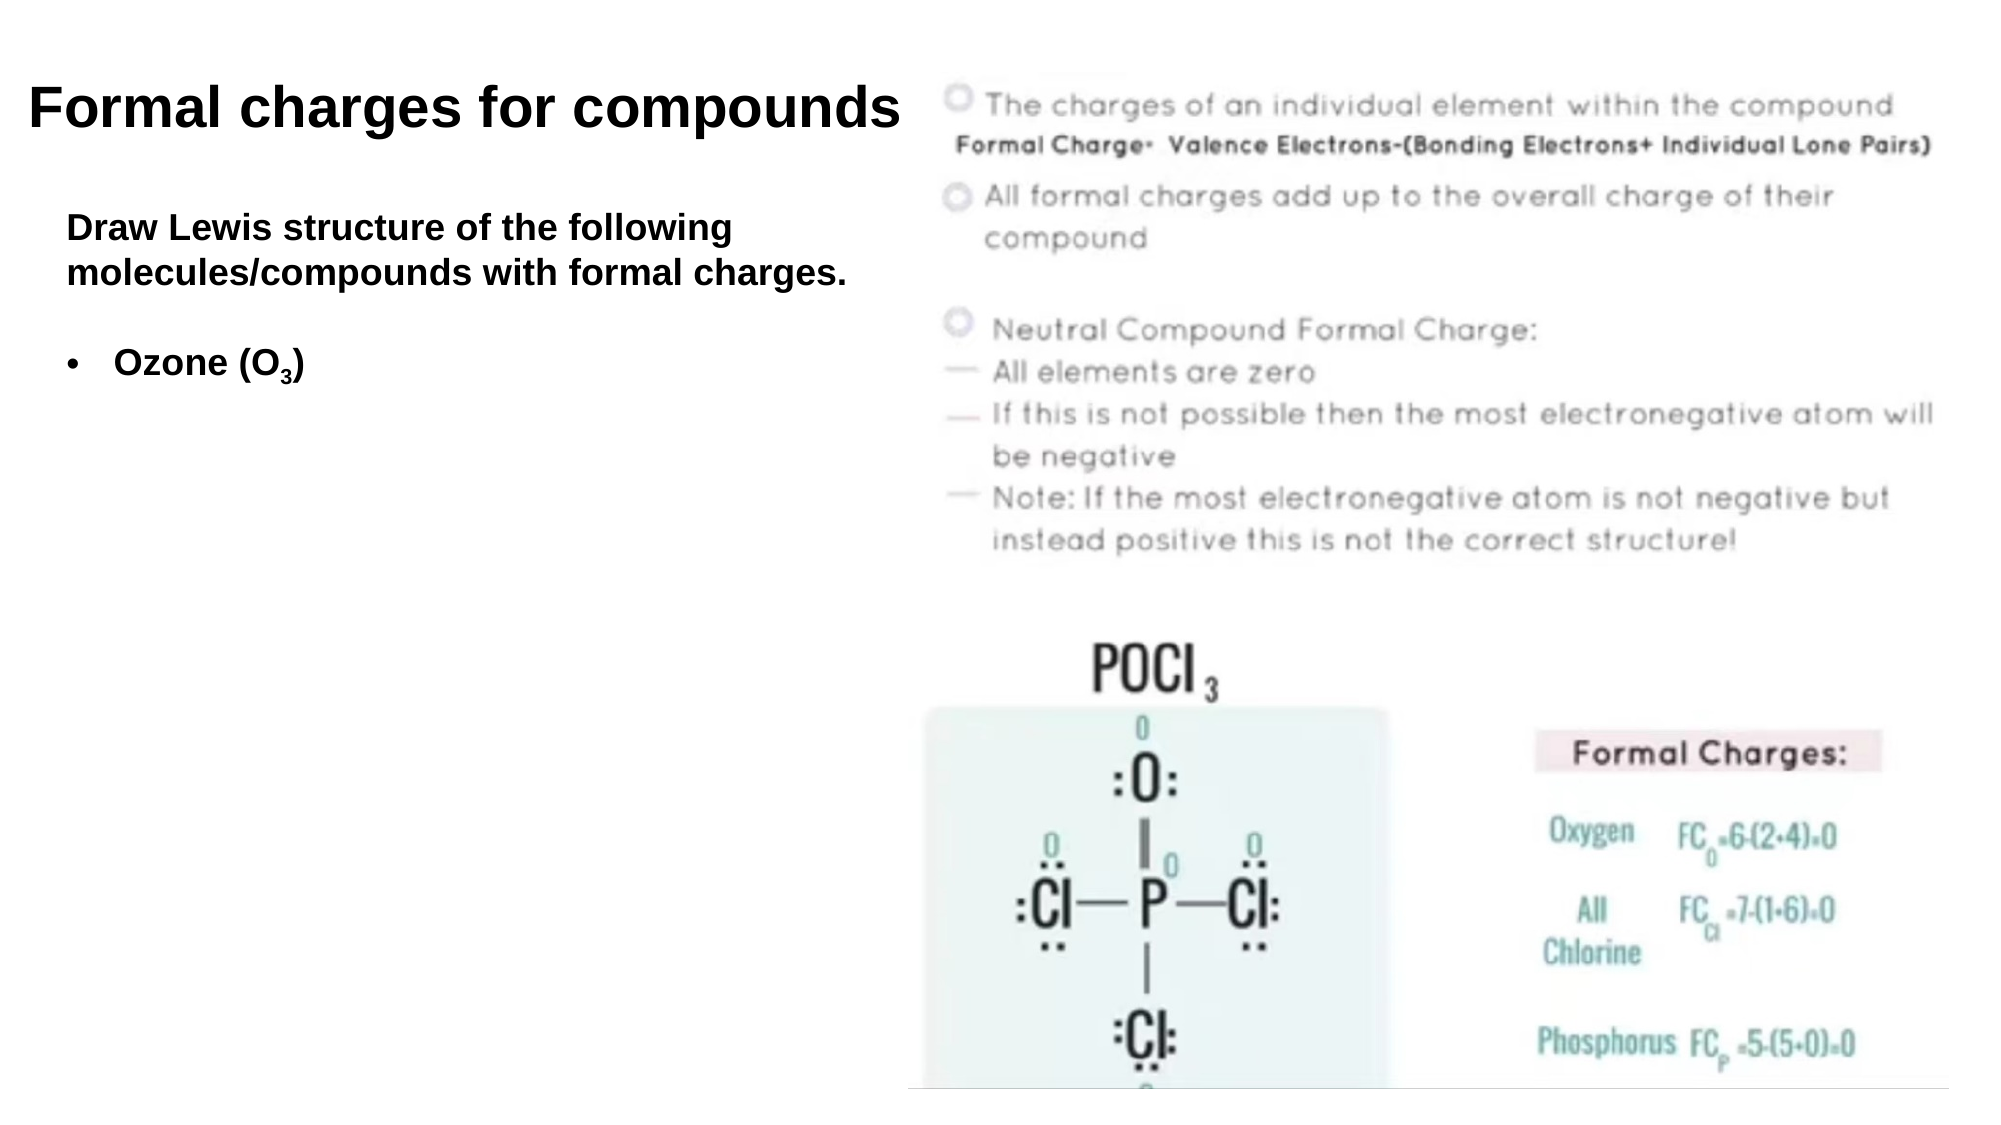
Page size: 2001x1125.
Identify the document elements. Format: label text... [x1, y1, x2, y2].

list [908, 72, 1949, 1089]
text_box Draw Lewis structure of the following molecules/compounds with formal charges. Ozone (O3) [51, 195, 869, 532]
title Formal charges for compounds [13, 0, 1772, 218]
